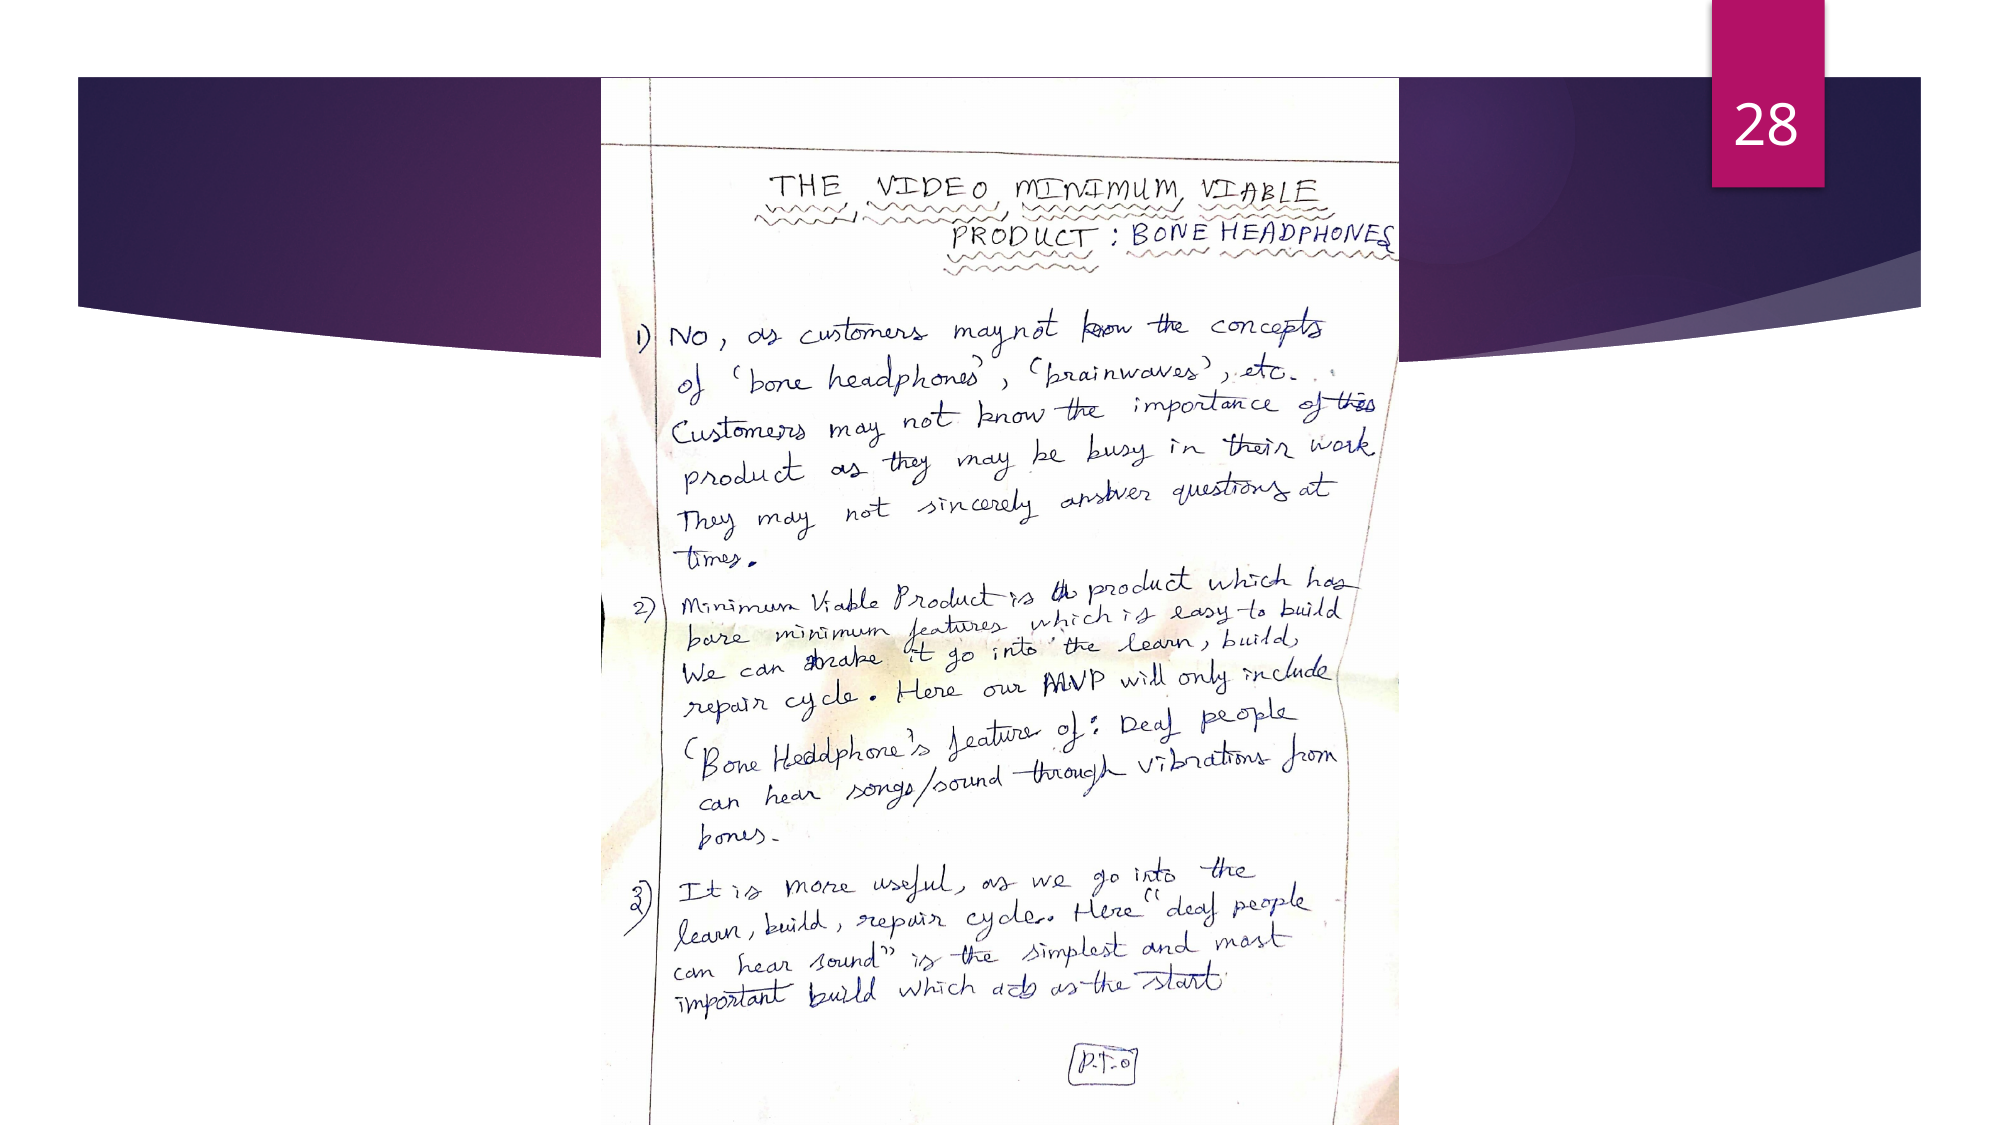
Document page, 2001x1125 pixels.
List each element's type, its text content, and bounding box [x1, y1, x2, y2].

slide_number 28 [1698, 48, 1836, 175]
picture [601, 77, 1399, 1125]
